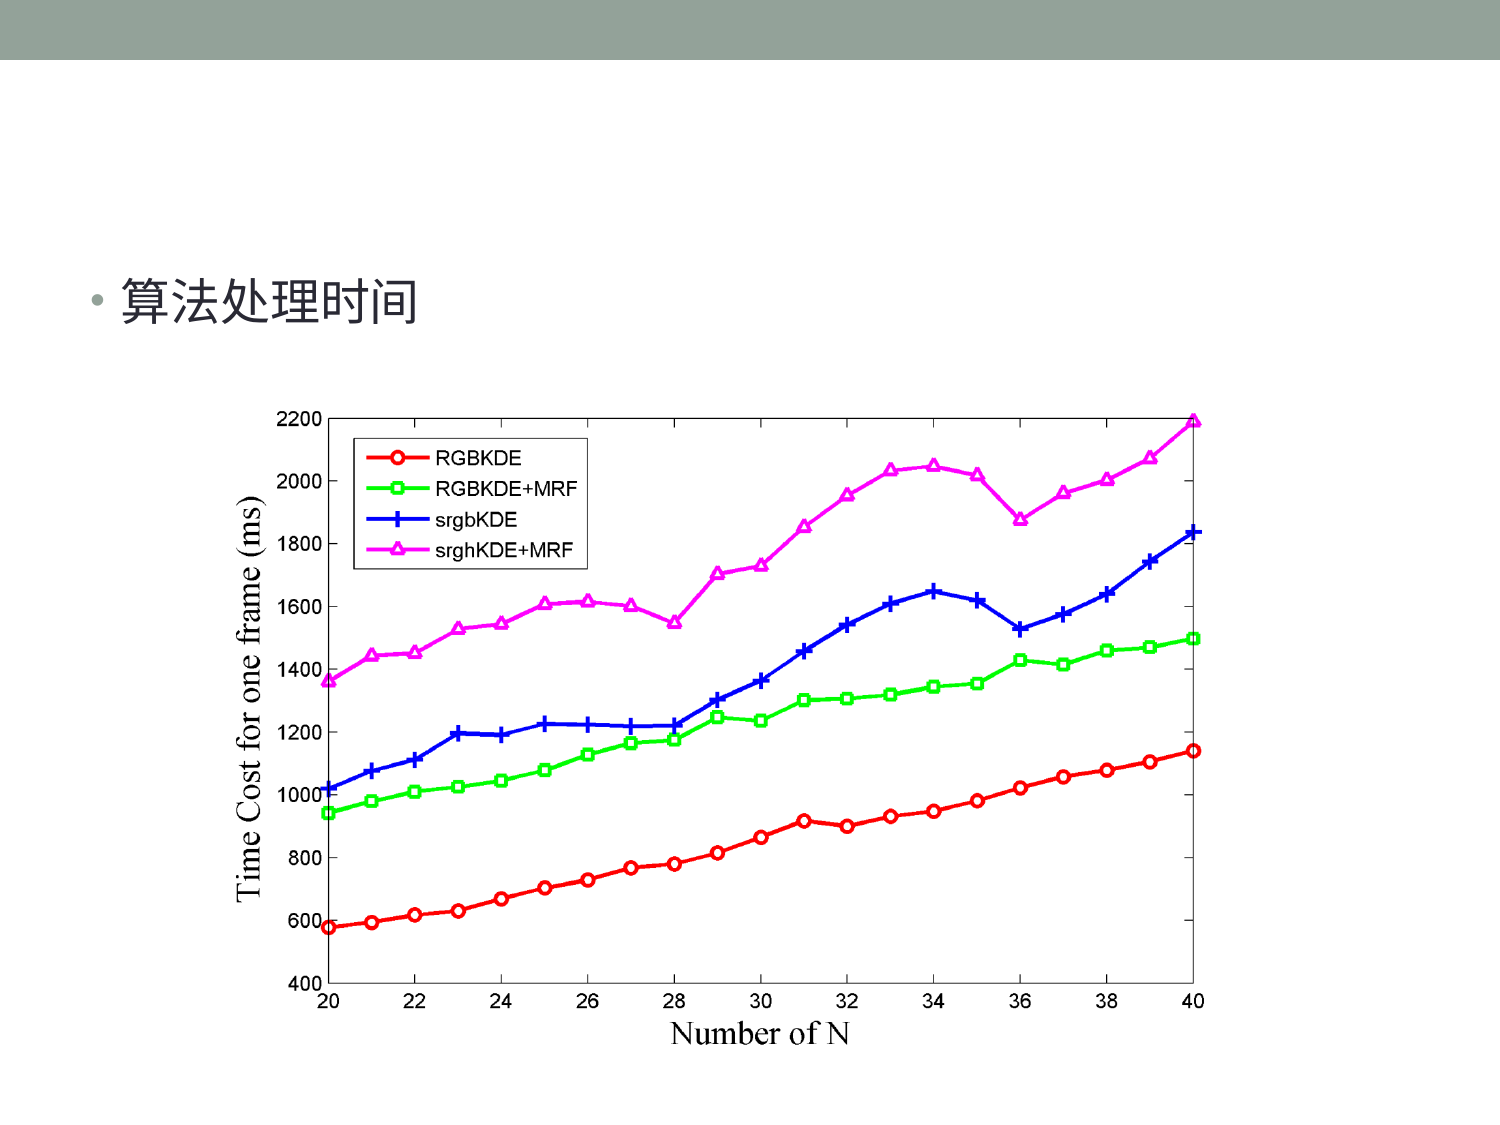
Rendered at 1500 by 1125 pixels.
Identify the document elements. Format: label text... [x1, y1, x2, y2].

picture [182, 365, 1299, 1059]
list 算法处理时间 [75, 262, 1425, 1118]
